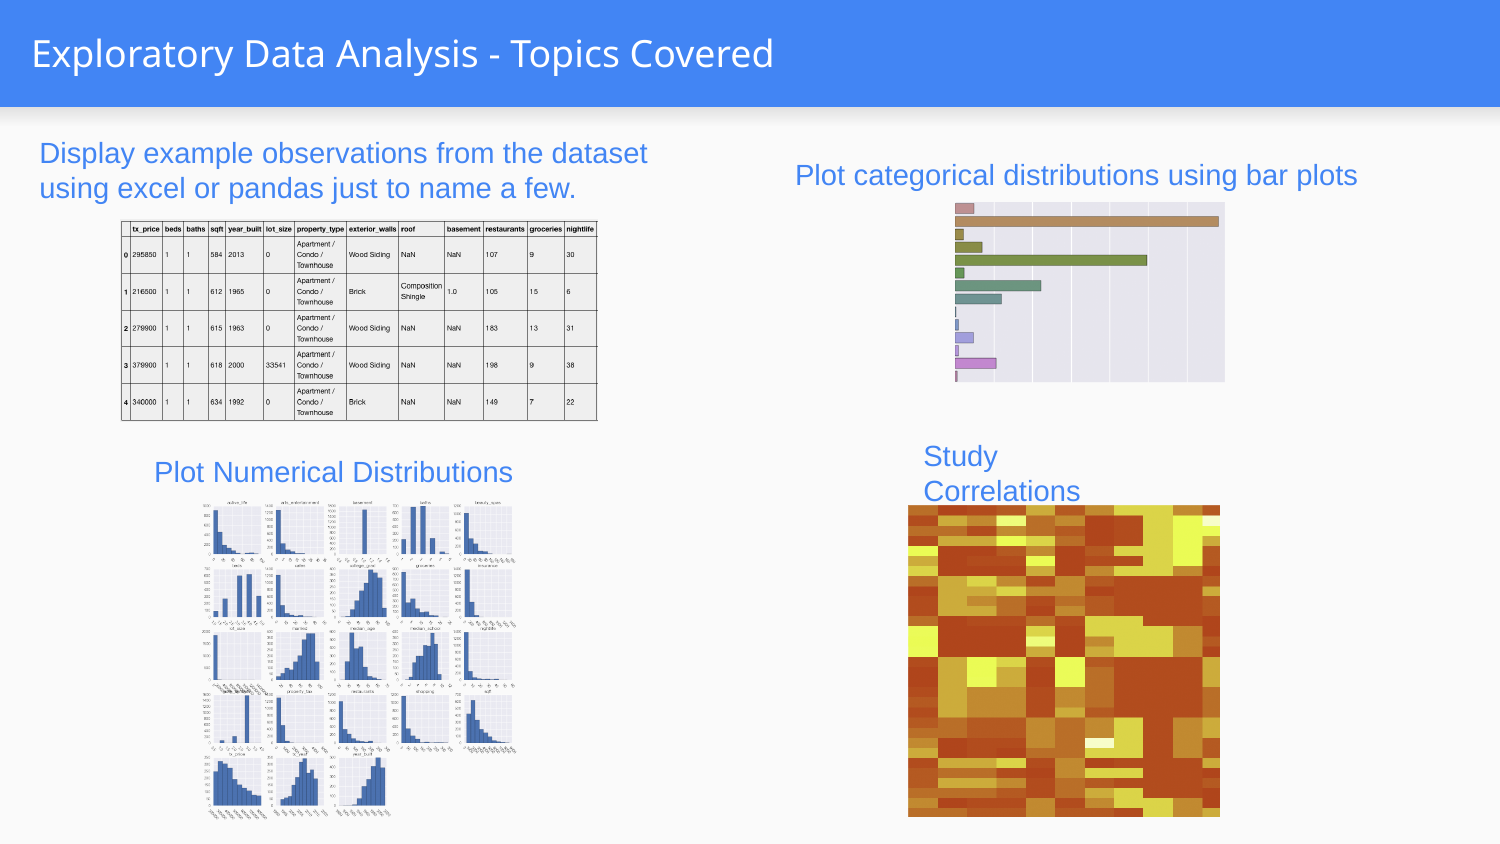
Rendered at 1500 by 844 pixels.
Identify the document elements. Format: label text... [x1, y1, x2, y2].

text_box Plot categorical distributions using bar plots [780, 140, 1400, 202]
text_box Study Correlations [908, 421, 1179, 483]
text_box Plot Numerical Distributions [139, 438, 579, 499]
picture [954, 201, 1225, 383]
picture [908, 504, 1220, 817]
text_box Display example observations from the dataset using excel or pandas just to name a few. [24, 119, 694, 234]
picture [120, 219, 598, 423]
picture [198, 498, 520, 823]
title Exploratory Data Analysis - Topics Covered [16, 2, 1464, 102]
